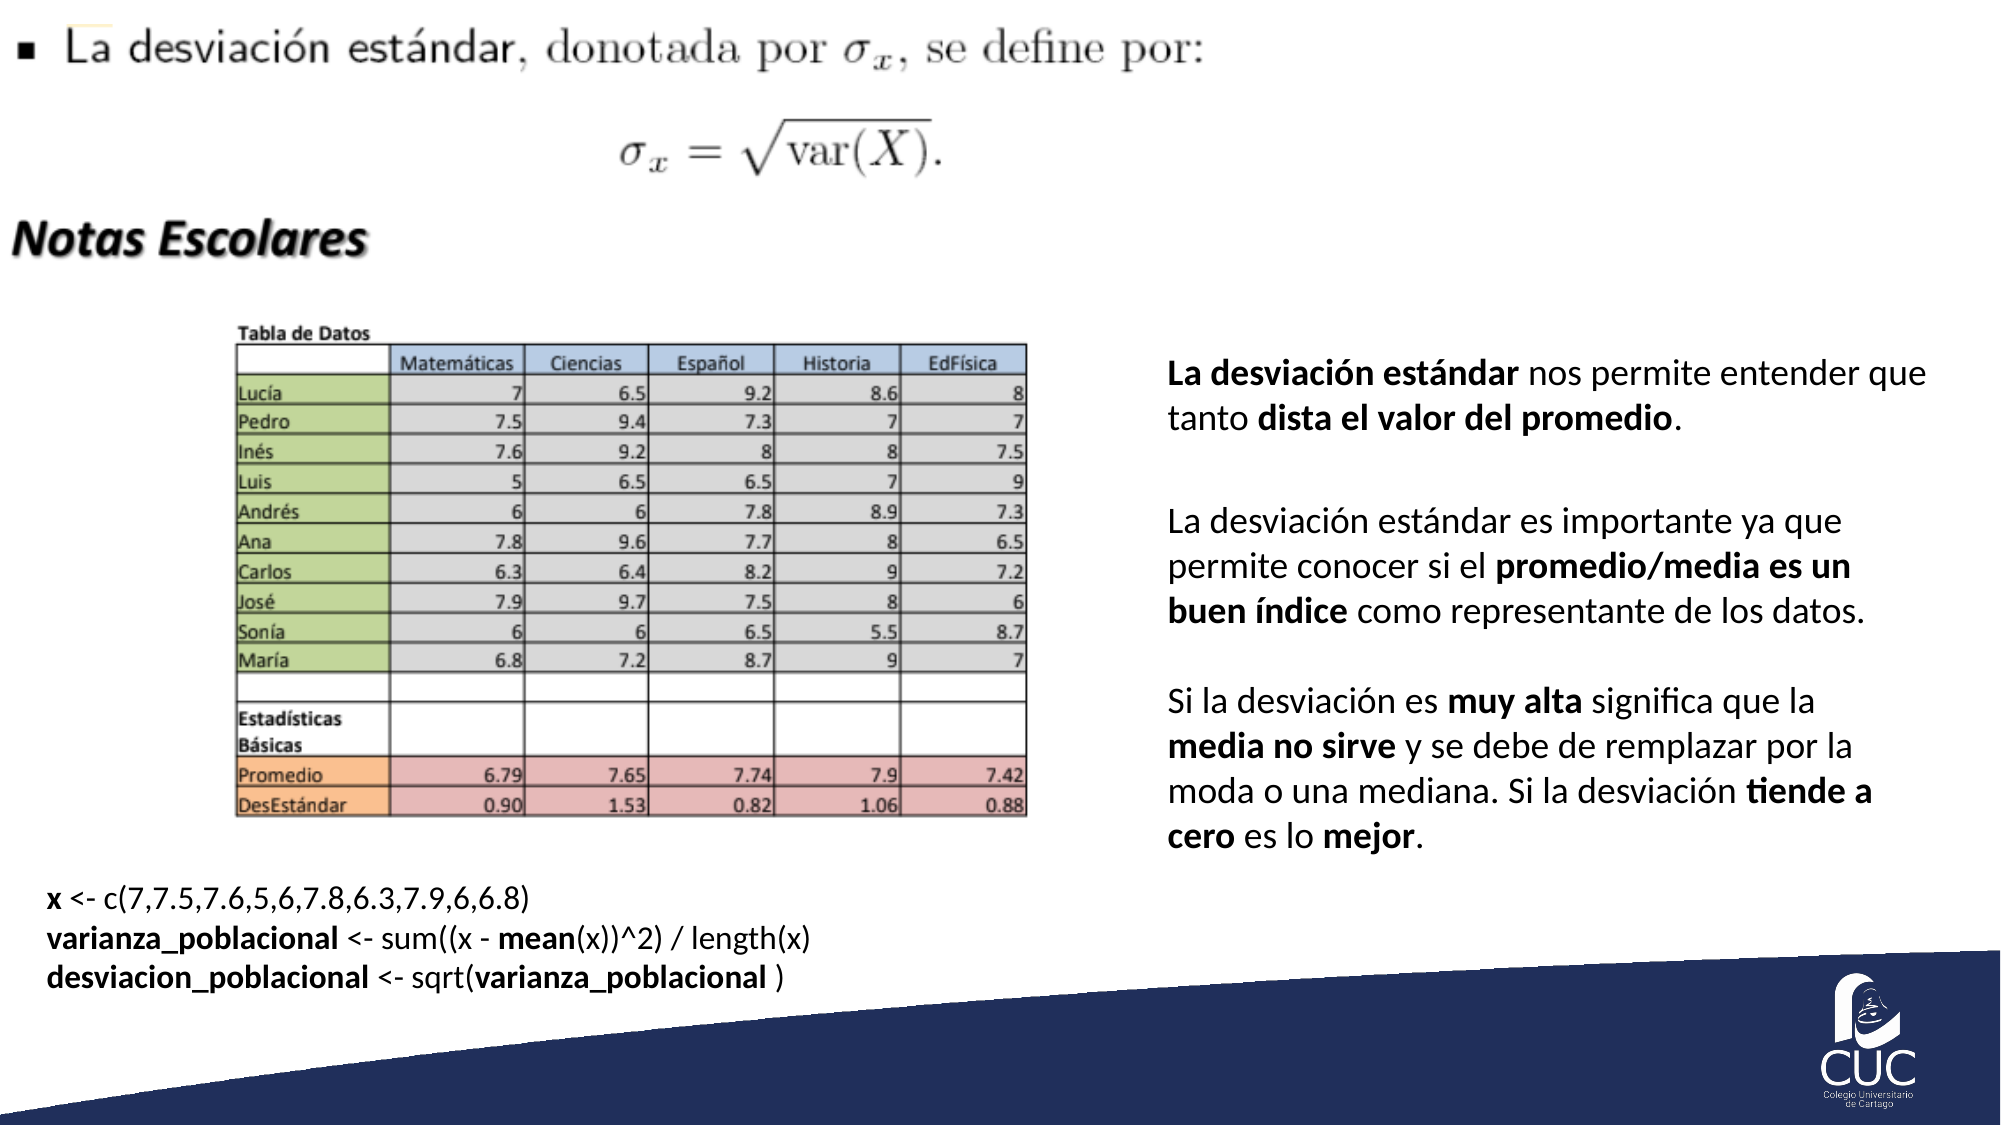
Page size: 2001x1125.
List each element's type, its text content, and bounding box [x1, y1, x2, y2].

text_box La desviación estándar nos permite entender que tanto dista el valor del promedio. [1243, 340, 1961, 446]
text_box x <- c(7,7.5,7.6,5,6,7.8,6.3,7.9,6,6.8) varianza_poblacional <- sum((x - mean(x))^2) / length(x) desviacion_poblacional <- sqrt(varianza_poblacional ) [31, 869, 1153, 1003]
text_box La desviación estándar es importante ya que permite conocer si el promedio/media es un buen índice como representante de los datos. Si la desviación es muy alta significa que la media no sirve y se debe de remplazar por la moda o una mediana. Si la desviación tiende a cero es lo mejor. [1243, 488, 1929, 864]
picture [0, 24, 1243, 869]
picture [0, 944, 2001, 1125]
